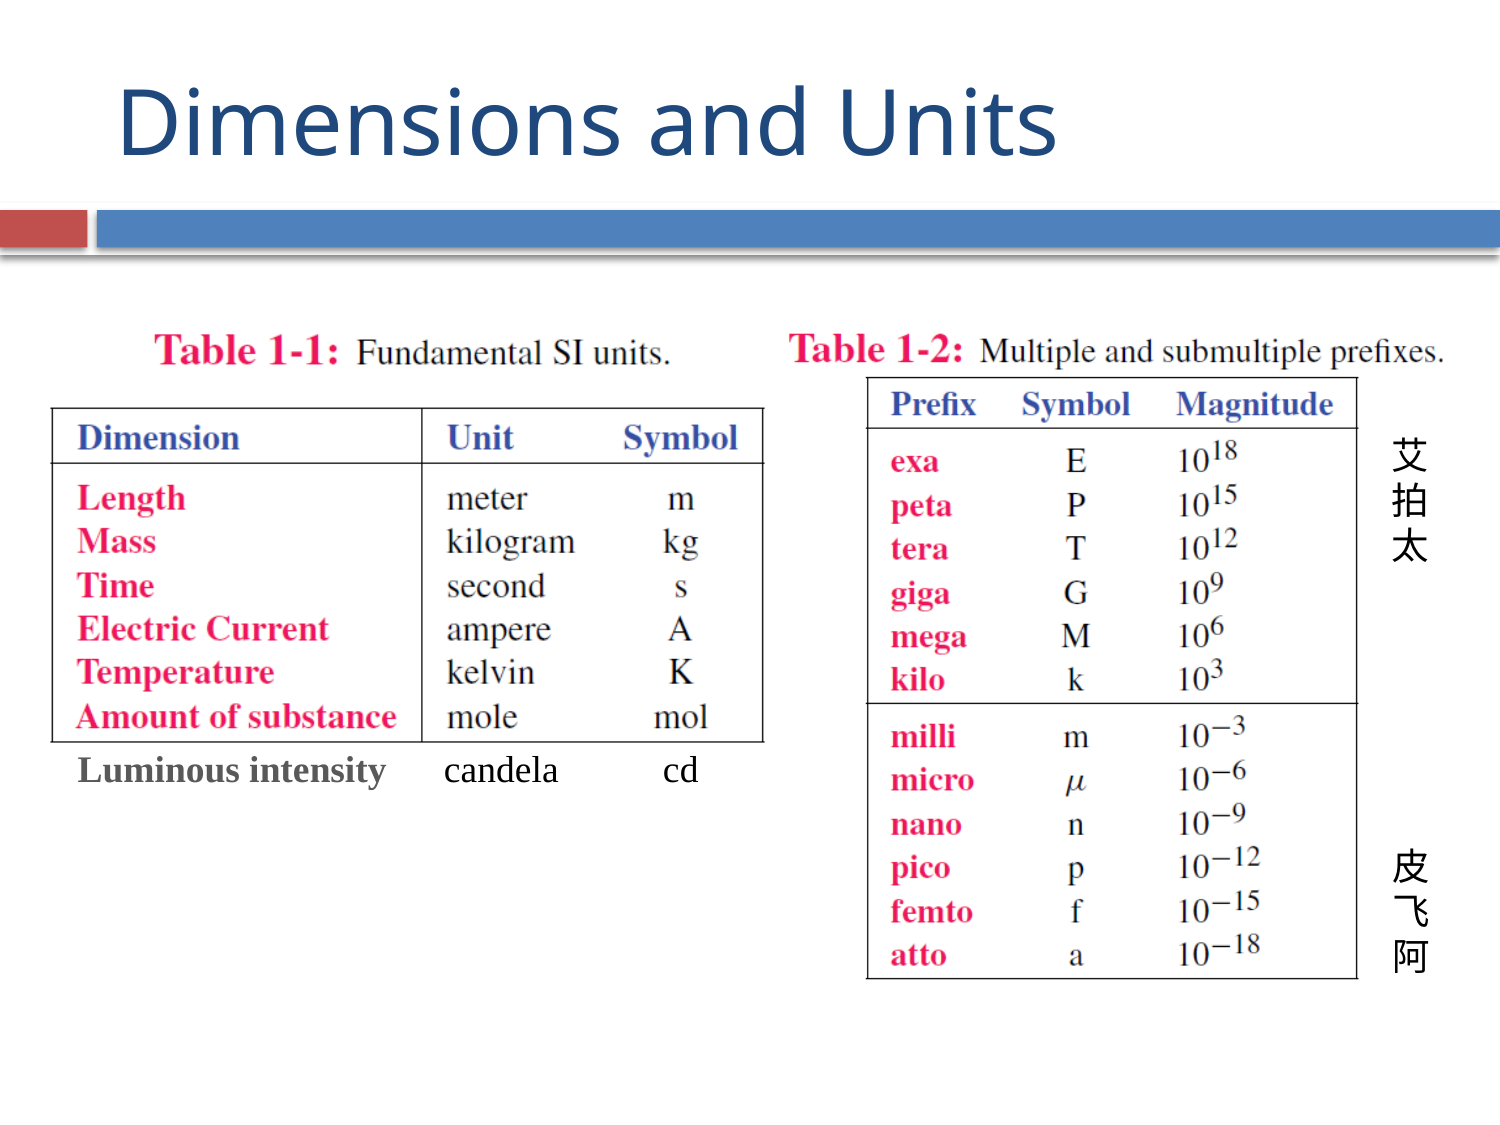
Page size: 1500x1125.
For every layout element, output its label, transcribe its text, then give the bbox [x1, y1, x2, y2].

text_box Luminous intensity candela cd [62, 759, 751, 798]
picture [782, 324, 1445, 988]
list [43, 324, 770, 748]
title Dimensions and Units [100, 37, 1438, 200]
